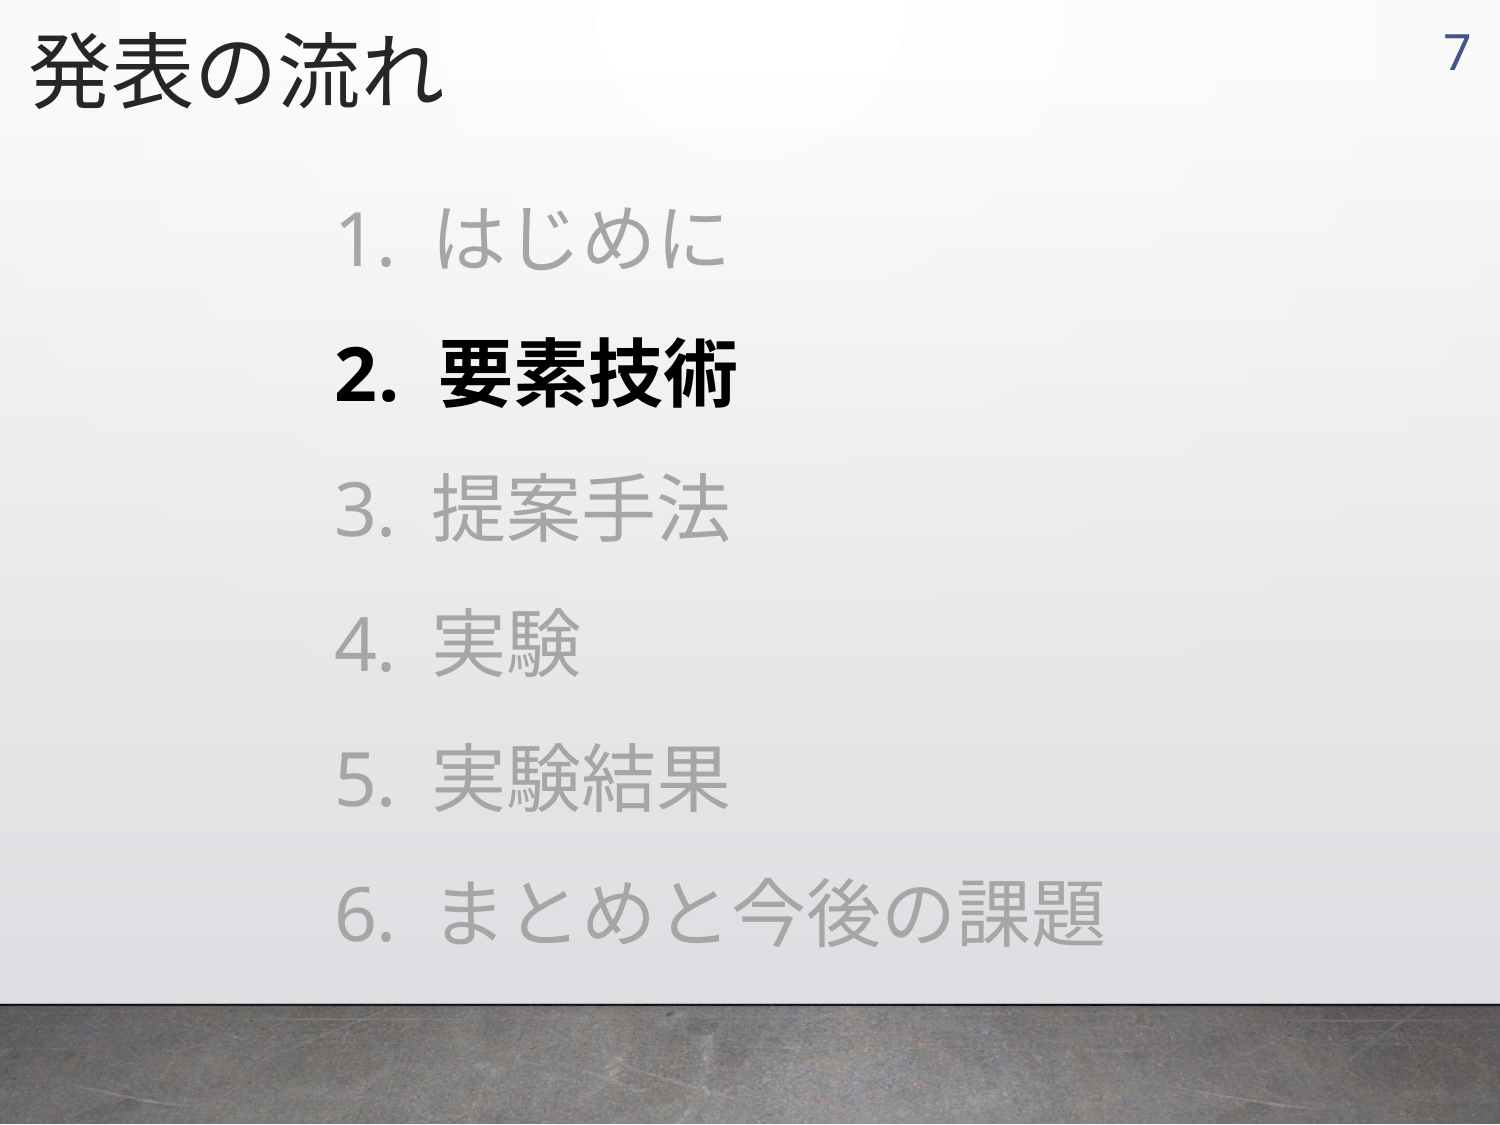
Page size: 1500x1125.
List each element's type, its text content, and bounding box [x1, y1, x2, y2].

text_box 発表の流れ [13, 11, 552, 141]
slide_number 6 [1378, 12, 1487, 76]
text_box はじめに 要素技術 提案手法 実験 実験結果 まとめと今後の課題 [320, 140, 1180, 964]
picture [0, 1004, 1500, 1124]
